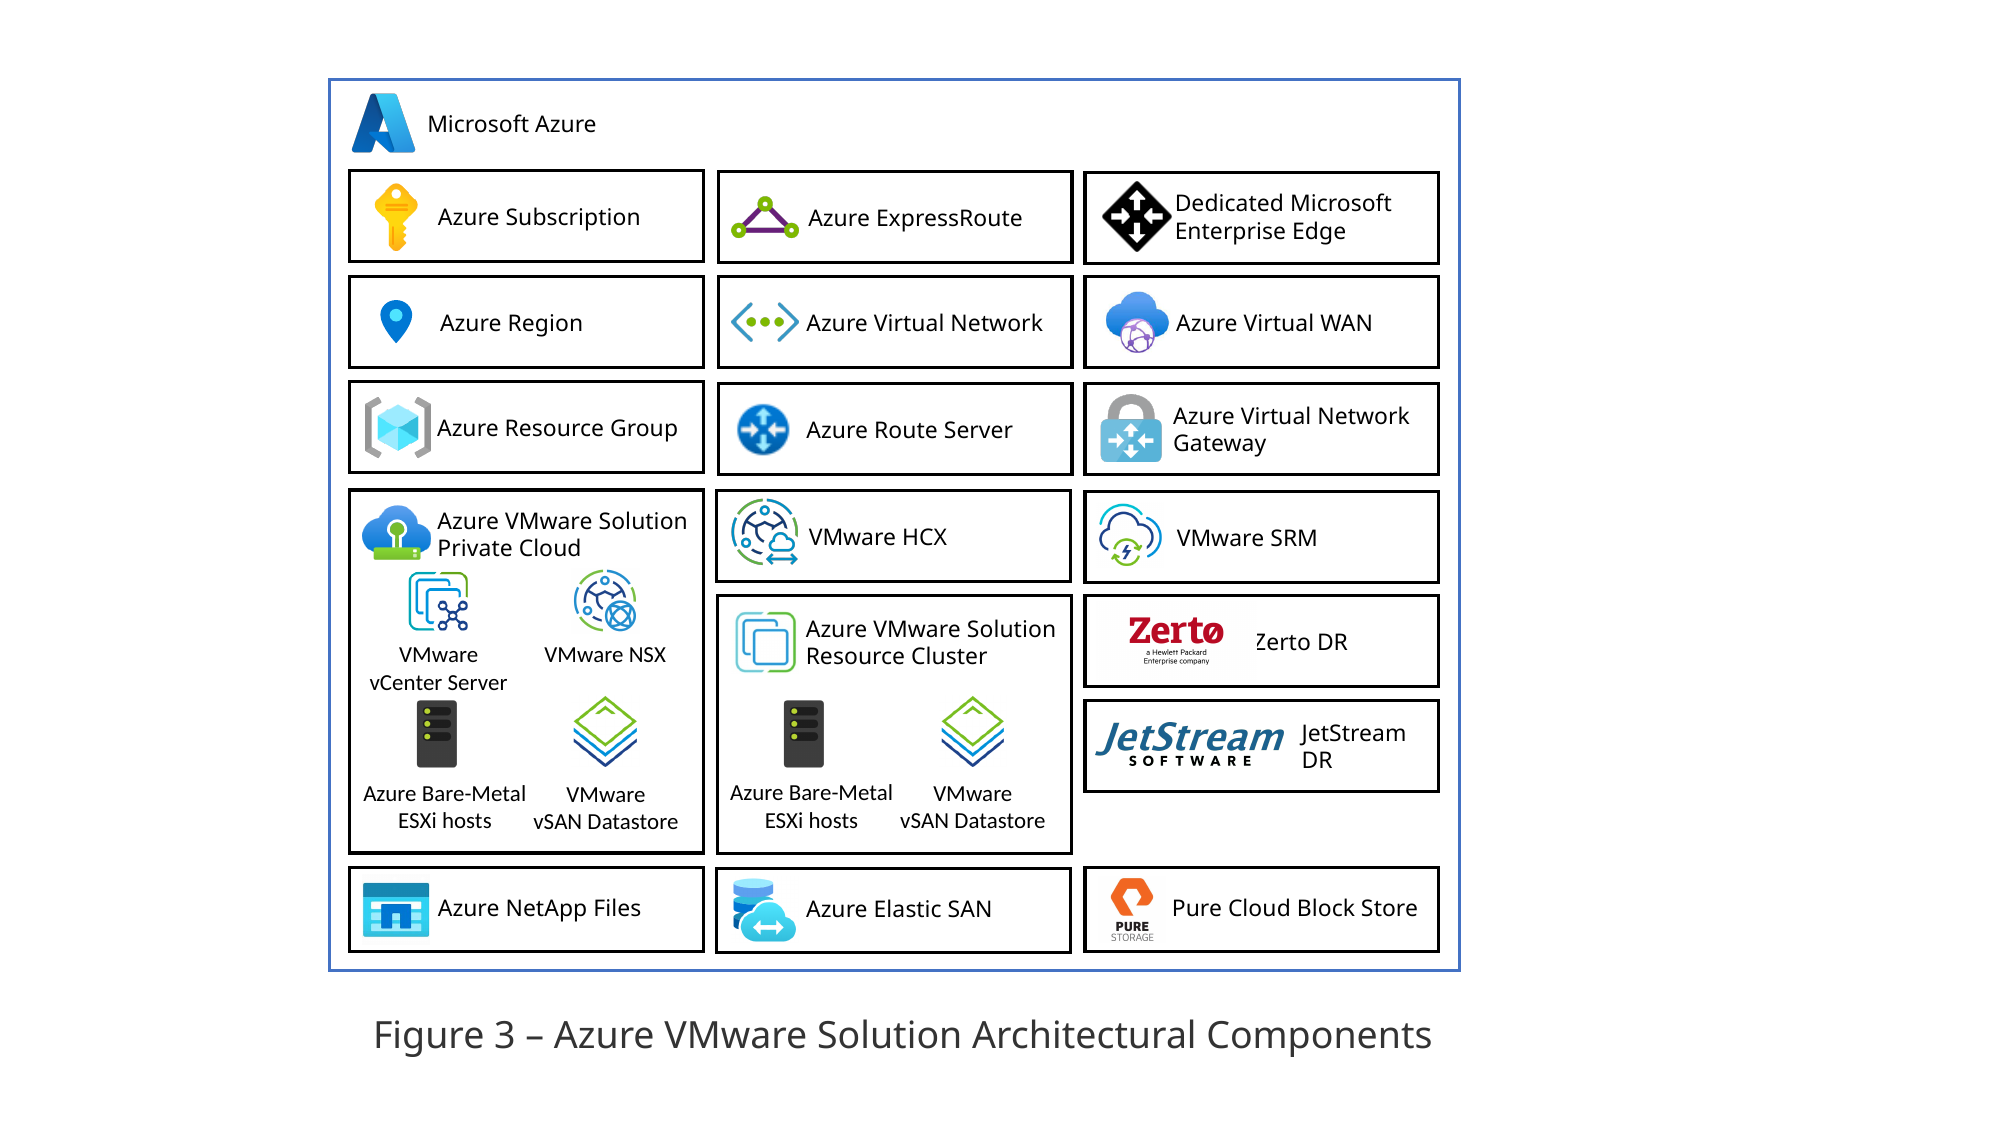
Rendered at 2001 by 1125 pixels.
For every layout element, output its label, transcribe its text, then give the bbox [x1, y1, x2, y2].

text_box Figure 3 – Azure VMware Solution Architectural Components [358, 1004, 1547, 1064]
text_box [329, 79, 1460, 971]
